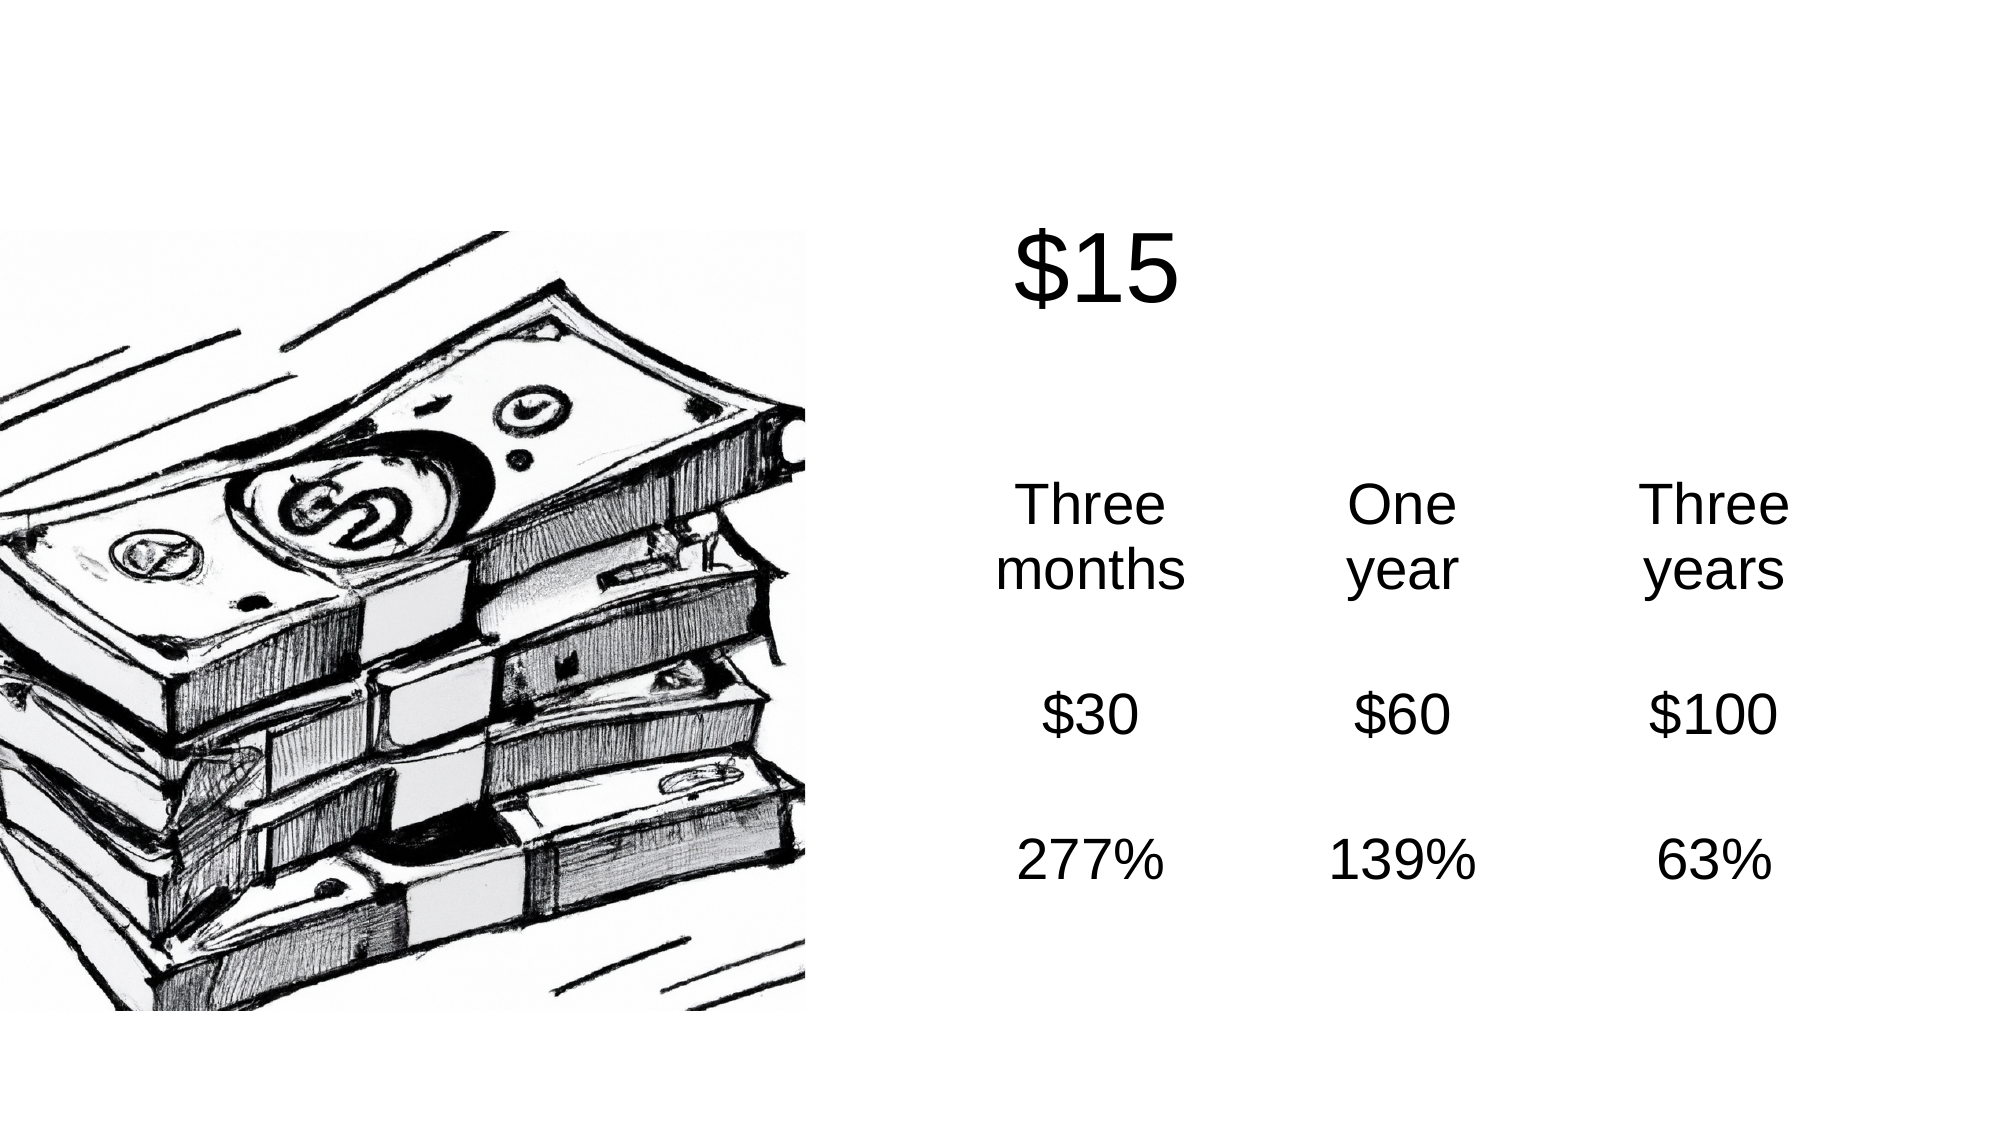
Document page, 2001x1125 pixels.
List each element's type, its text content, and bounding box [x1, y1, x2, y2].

table_cell $100 [1559, 675, 1870, 820]
table_header Three months [935, 465, 1247, 675]
table_header Three years [1559, 465, 1870, 675]
picture [0, 231, 806, 1011]
table_cell 139% [1247, 820, 1559, 900]
table_cell $30 [935, 675, 1247, 820]
list $15 [999, 182, 1553, 410]
table_cell 63% [1559, 820, 1870, 900]
table_cell 277% [935, 820, 1247, 900]
table_header One year [1247, 465, 1559, 675]
table_cell $60 [1247, 675, 1559, 820]
